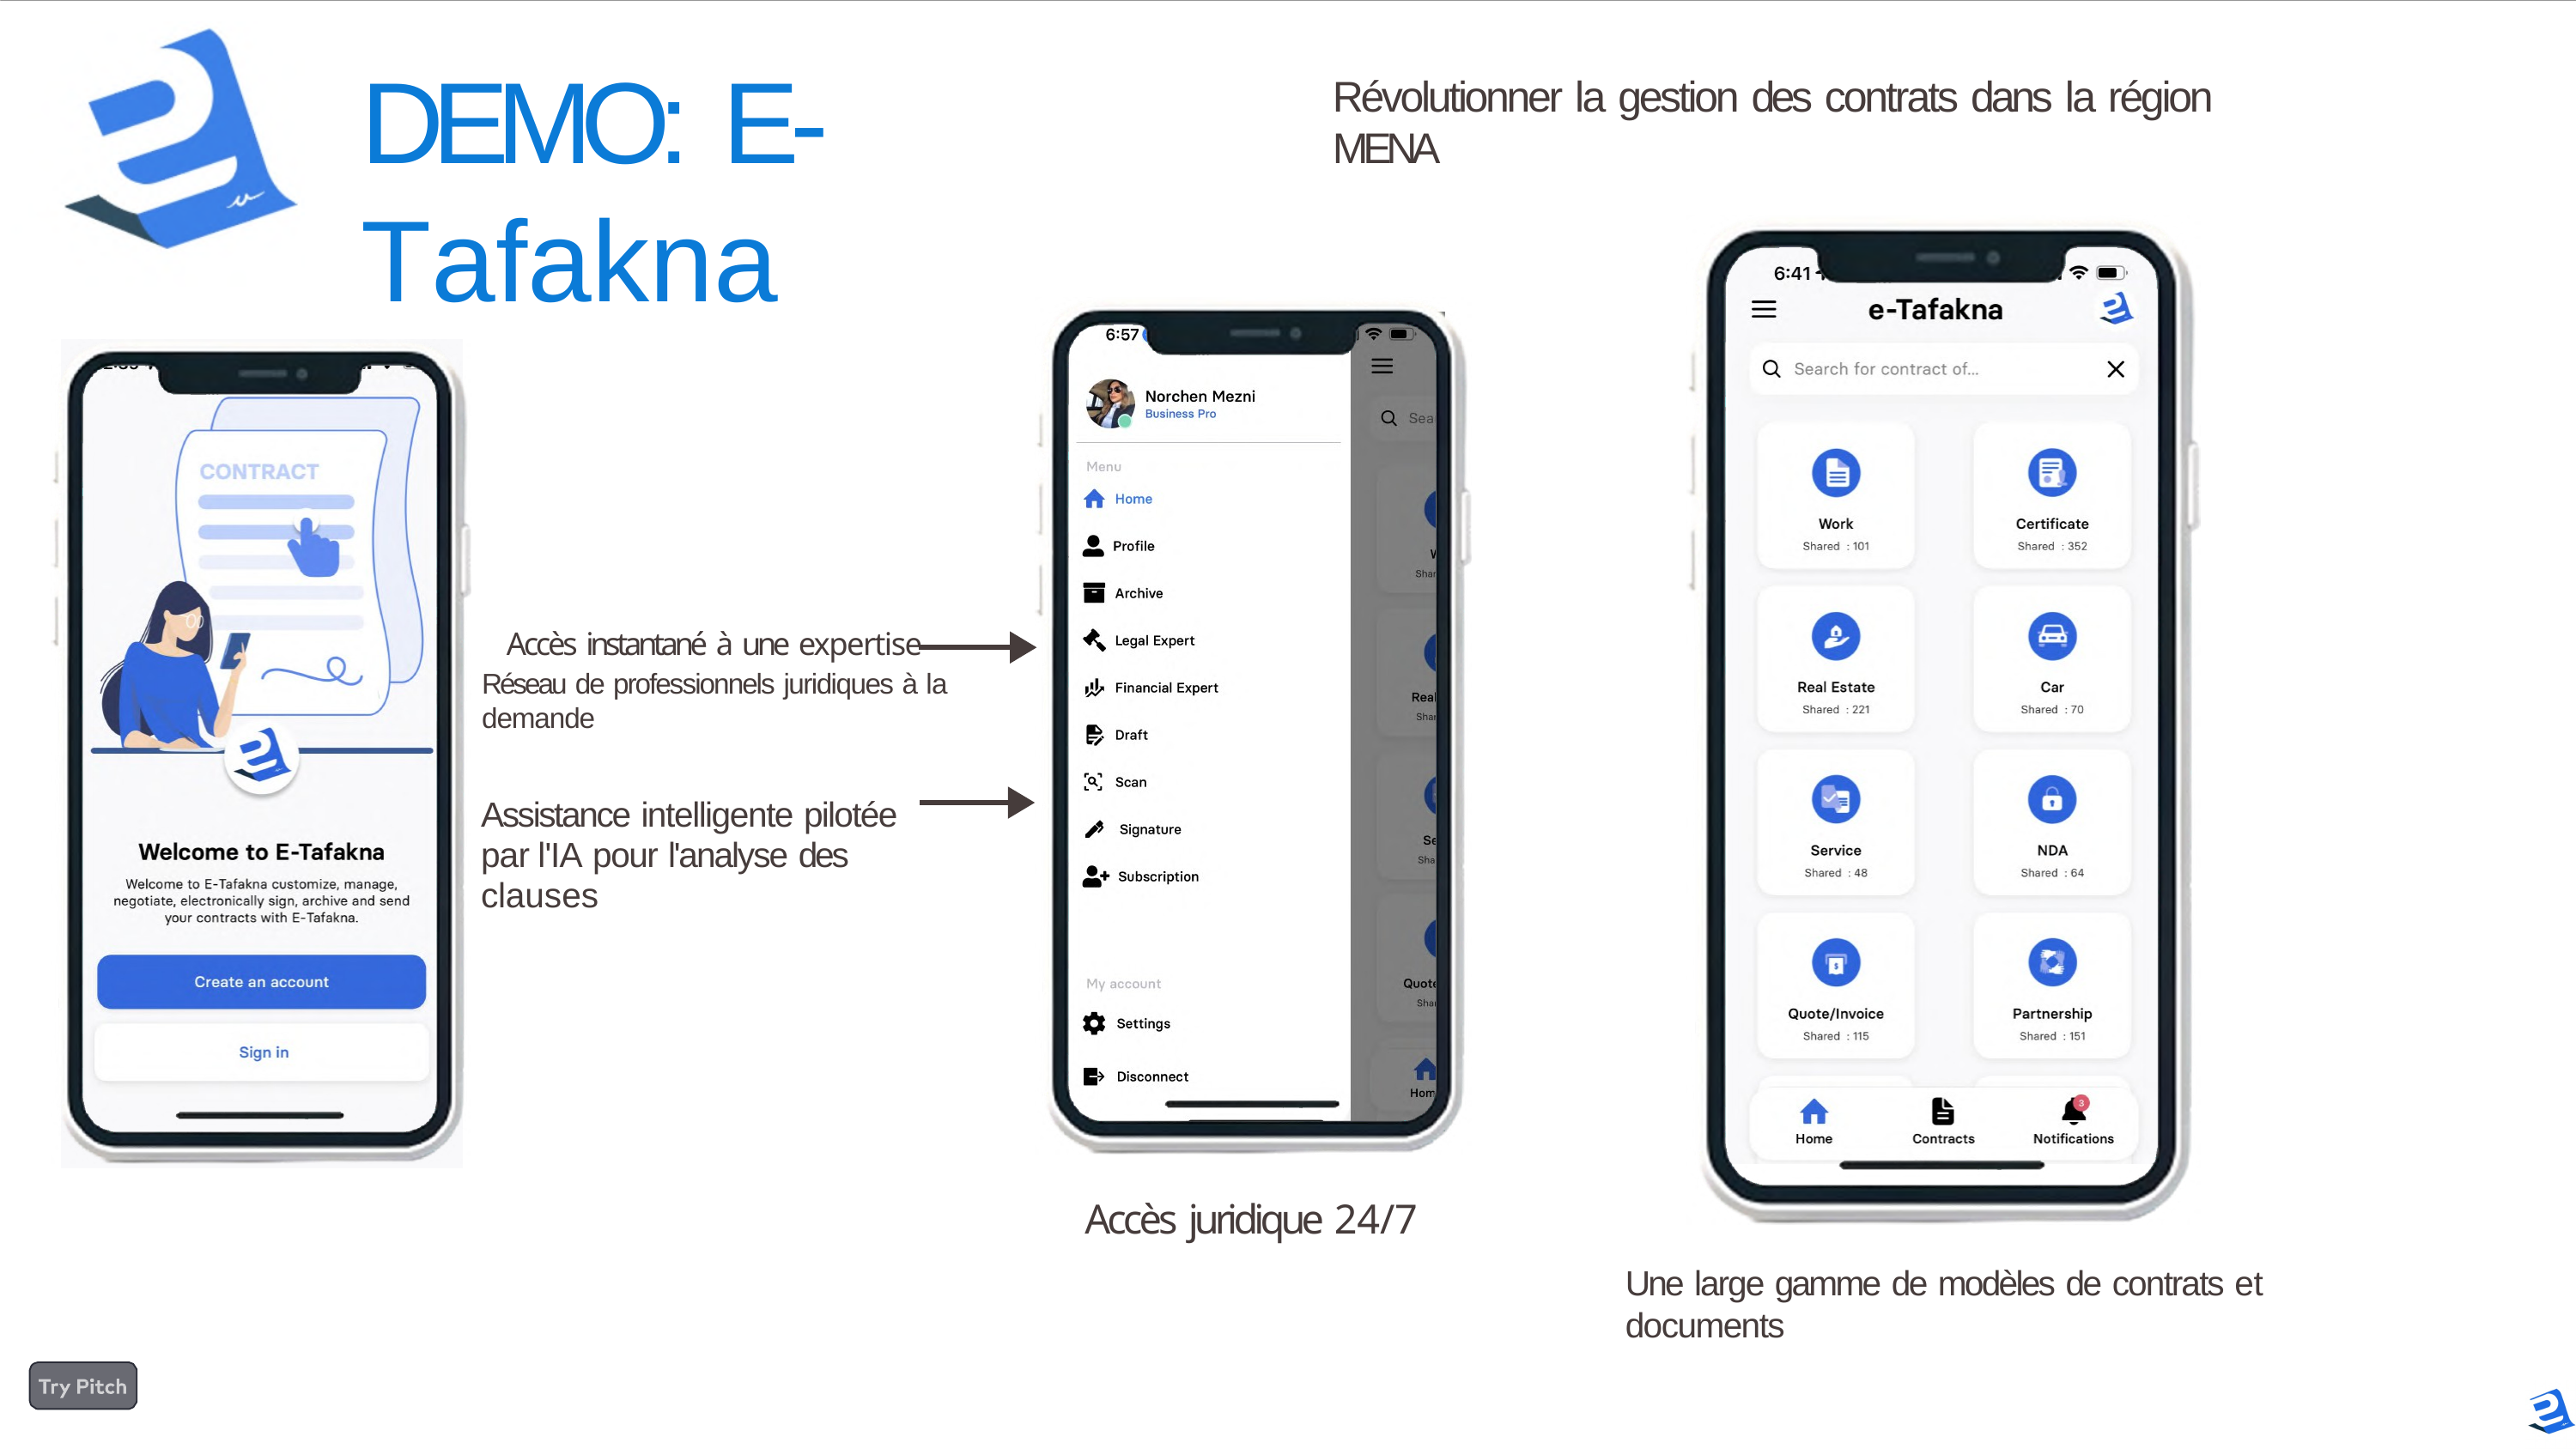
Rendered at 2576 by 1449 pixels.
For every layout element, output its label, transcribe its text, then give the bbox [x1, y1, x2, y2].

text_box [918, 296, 1472, 1155]
text_box Accès instantané à une expertise Réseau de professionnels juridiques à la demande Assistance intelligente pilotée par l'IA pour l'analyse des clauses [478, 618, 914, 915]
title DEMO: E-Tafakna [359, 45, 1181, 325]
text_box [28, 1361, 138, 1410]
text_box Révolutionner la gestion des contrats dans la région MENA [1330, 66, 2269, 173]
picture [0, 0, 2576, 1449]
text_box Accès juridique 24/7 Une large gamme de modèles de contrats et documents [1083, 1169, 2379, 1345]
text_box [51, 338, 471, 1169]
